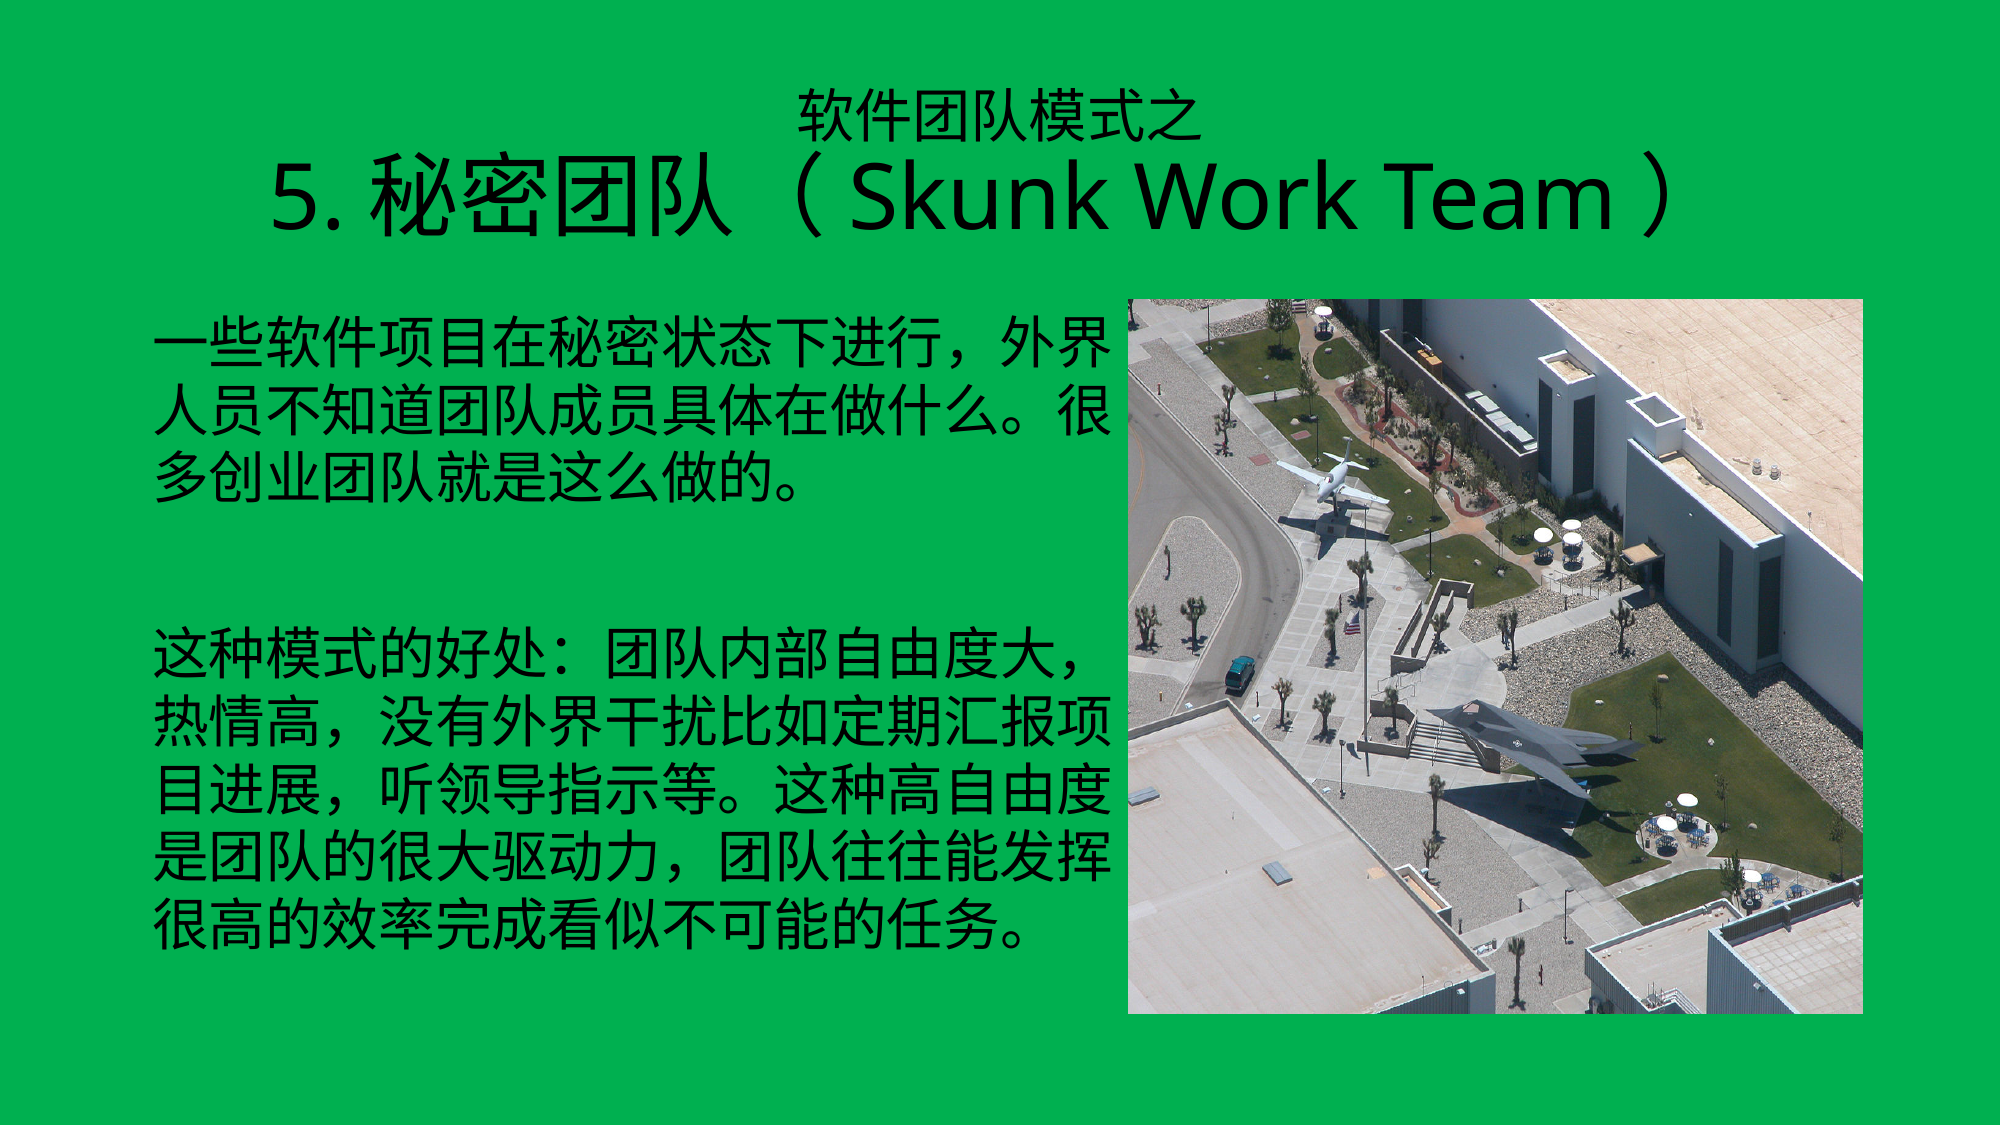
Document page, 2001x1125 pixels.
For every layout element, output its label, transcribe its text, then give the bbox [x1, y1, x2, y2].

list 一些软件项目在秘密状态下进行，外界人员不知道团队成员具体在做什么。很多创业团队就是这么做的。 这种模式的好处：团队内部自由度大，热情高，没有外界干扰比如定期汇报项目进展，听领导指示等。这种高自由度是团队的很大驱动力，团队往往能发挥很高的效率完成看似不可能的任务。 [137, 299, 1128, 1014]
picture [1128, 299, 1863, 1014]
title 软件团队模式之 5.秘密团队（Skunk Work Team） [137, 59, 1863, 278]
